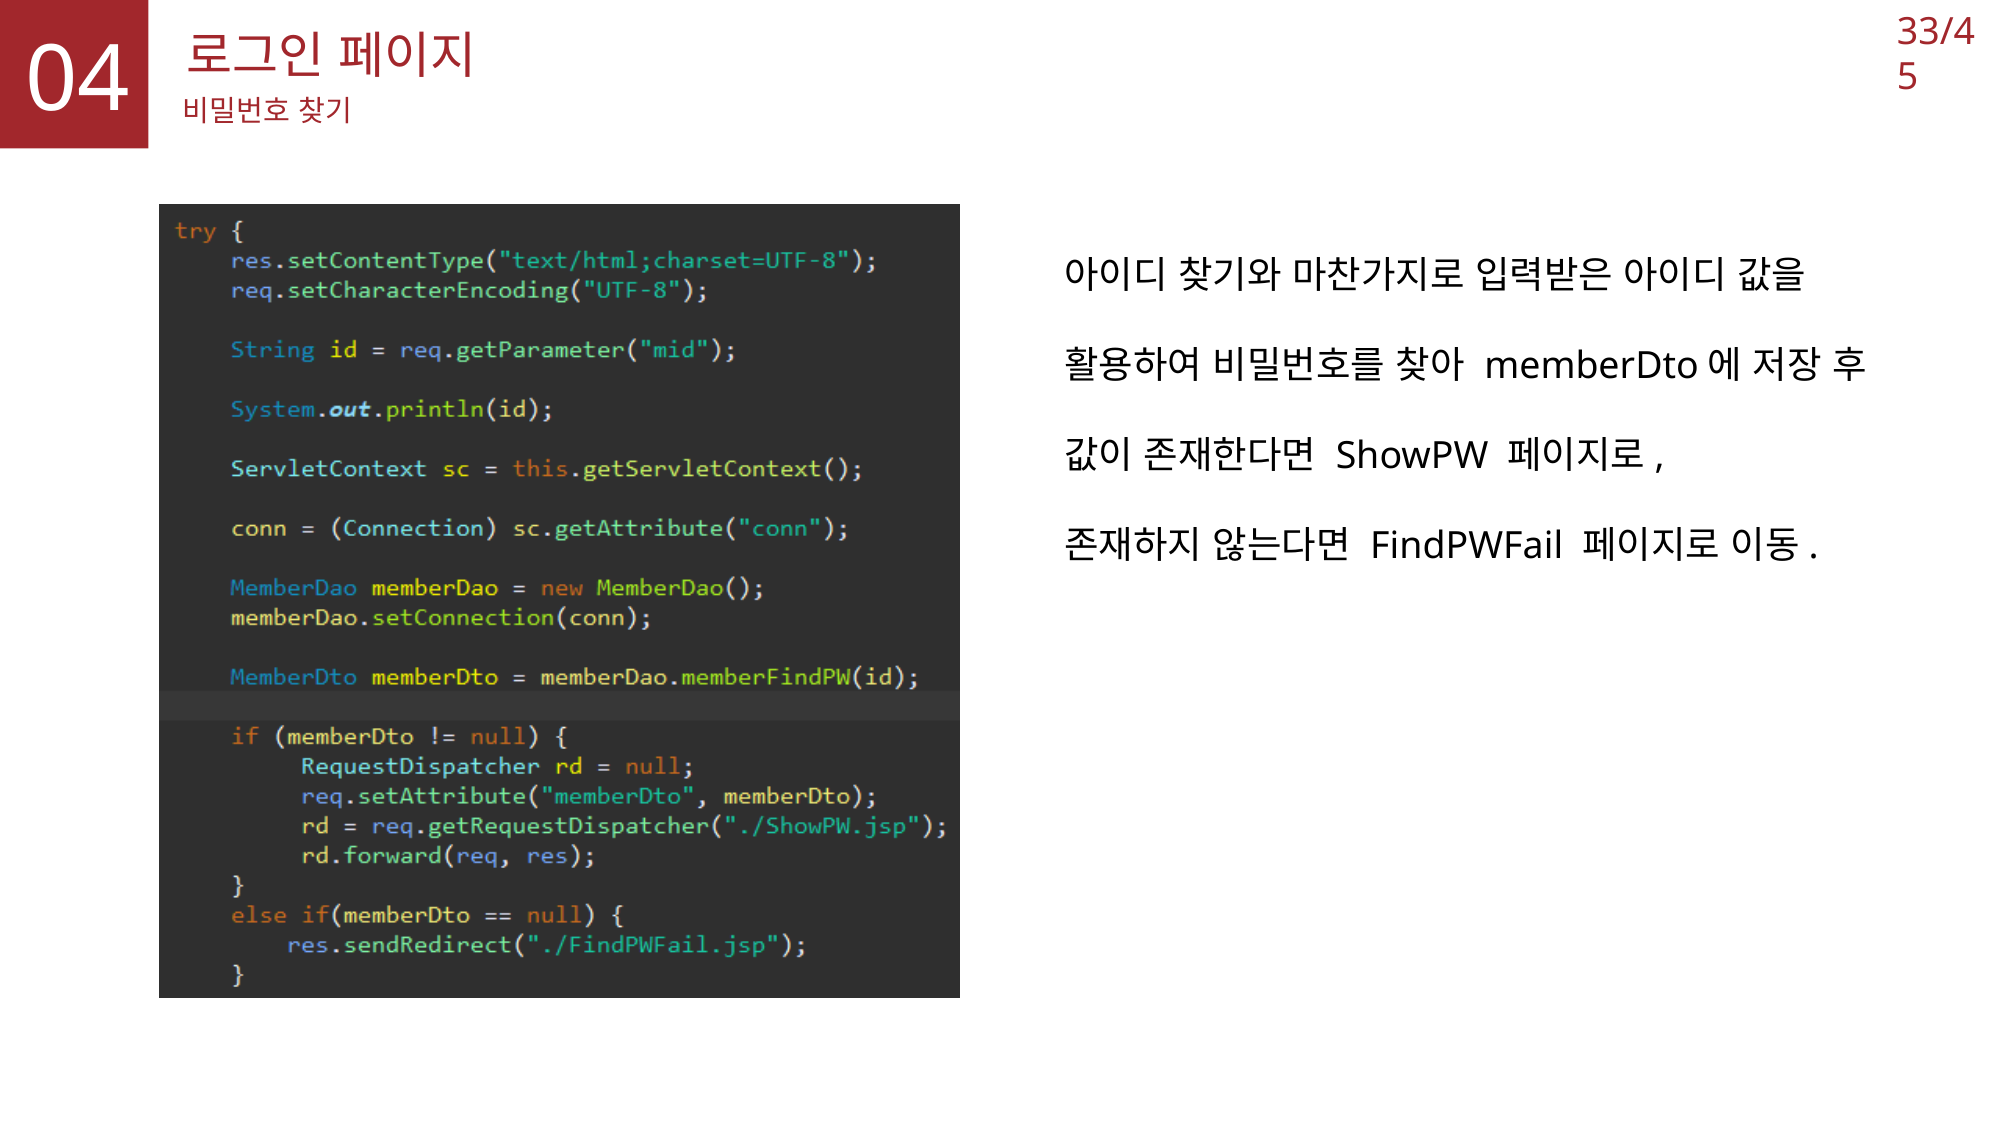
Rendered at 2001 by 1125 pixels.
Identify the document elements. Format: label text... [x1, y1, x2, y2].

text_box 로그인 페이지 [171, 15, 492, 91]
text_box [0, 0, 149, 149]
text_box 비밀번호 찾기 [167, 85, 368, 135]
picture [159, 204, 960, 998]
text_box 04 [10, 11, 146, 136]
text_box 33/45 [1882, 0, 2000, 105]
text_box 아이디 찾기와 마찬가지로 입력받은 아이디 값을 활용하여 비밀번호를 찾아 memberDto에 저장 후 값이 존재한다면 ShowPW 페이지로, 존재하지 않는다면 FindPWFail 페이지로 이동. [1049, 198, 1882, 573]
